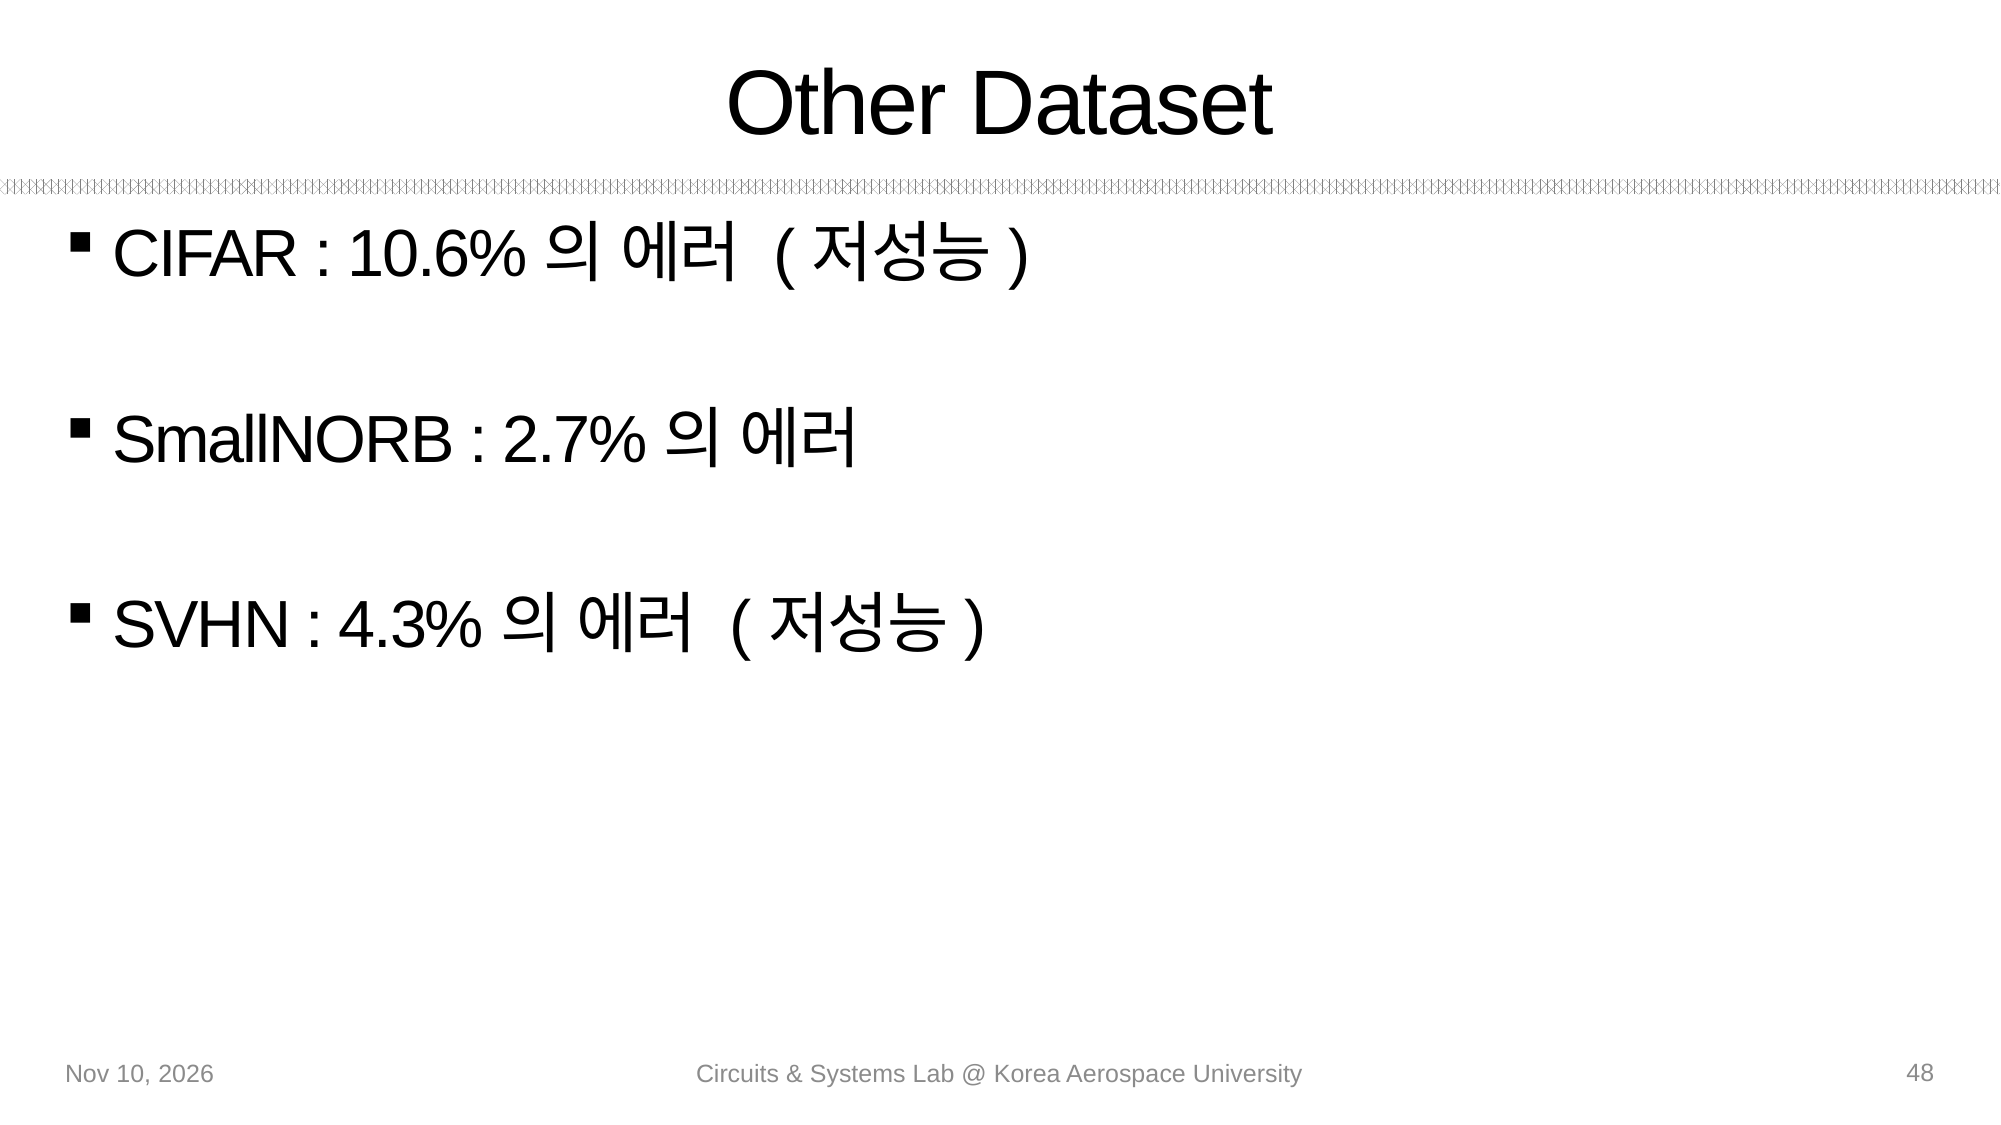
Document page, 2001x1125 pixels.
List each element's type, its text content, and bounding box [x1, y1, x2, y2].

slide_number 48 [1493, 1041, 1950, 1102]
footer Circuits & Systems Lab @ Korea Aerospace University [662, 1042, 1338, 1103]
slide_number 15-Oct-20 [50, 1042, 500, 1103]
title Other Dataset [50, 32, 1950, 163]
list CIFAR : 10.6%의 에러 (저성능) SmallNORB : 2.7%의 에러 SVHN : 4.3%의 에러 (저성능) [50, 211, 1950, 1014]
